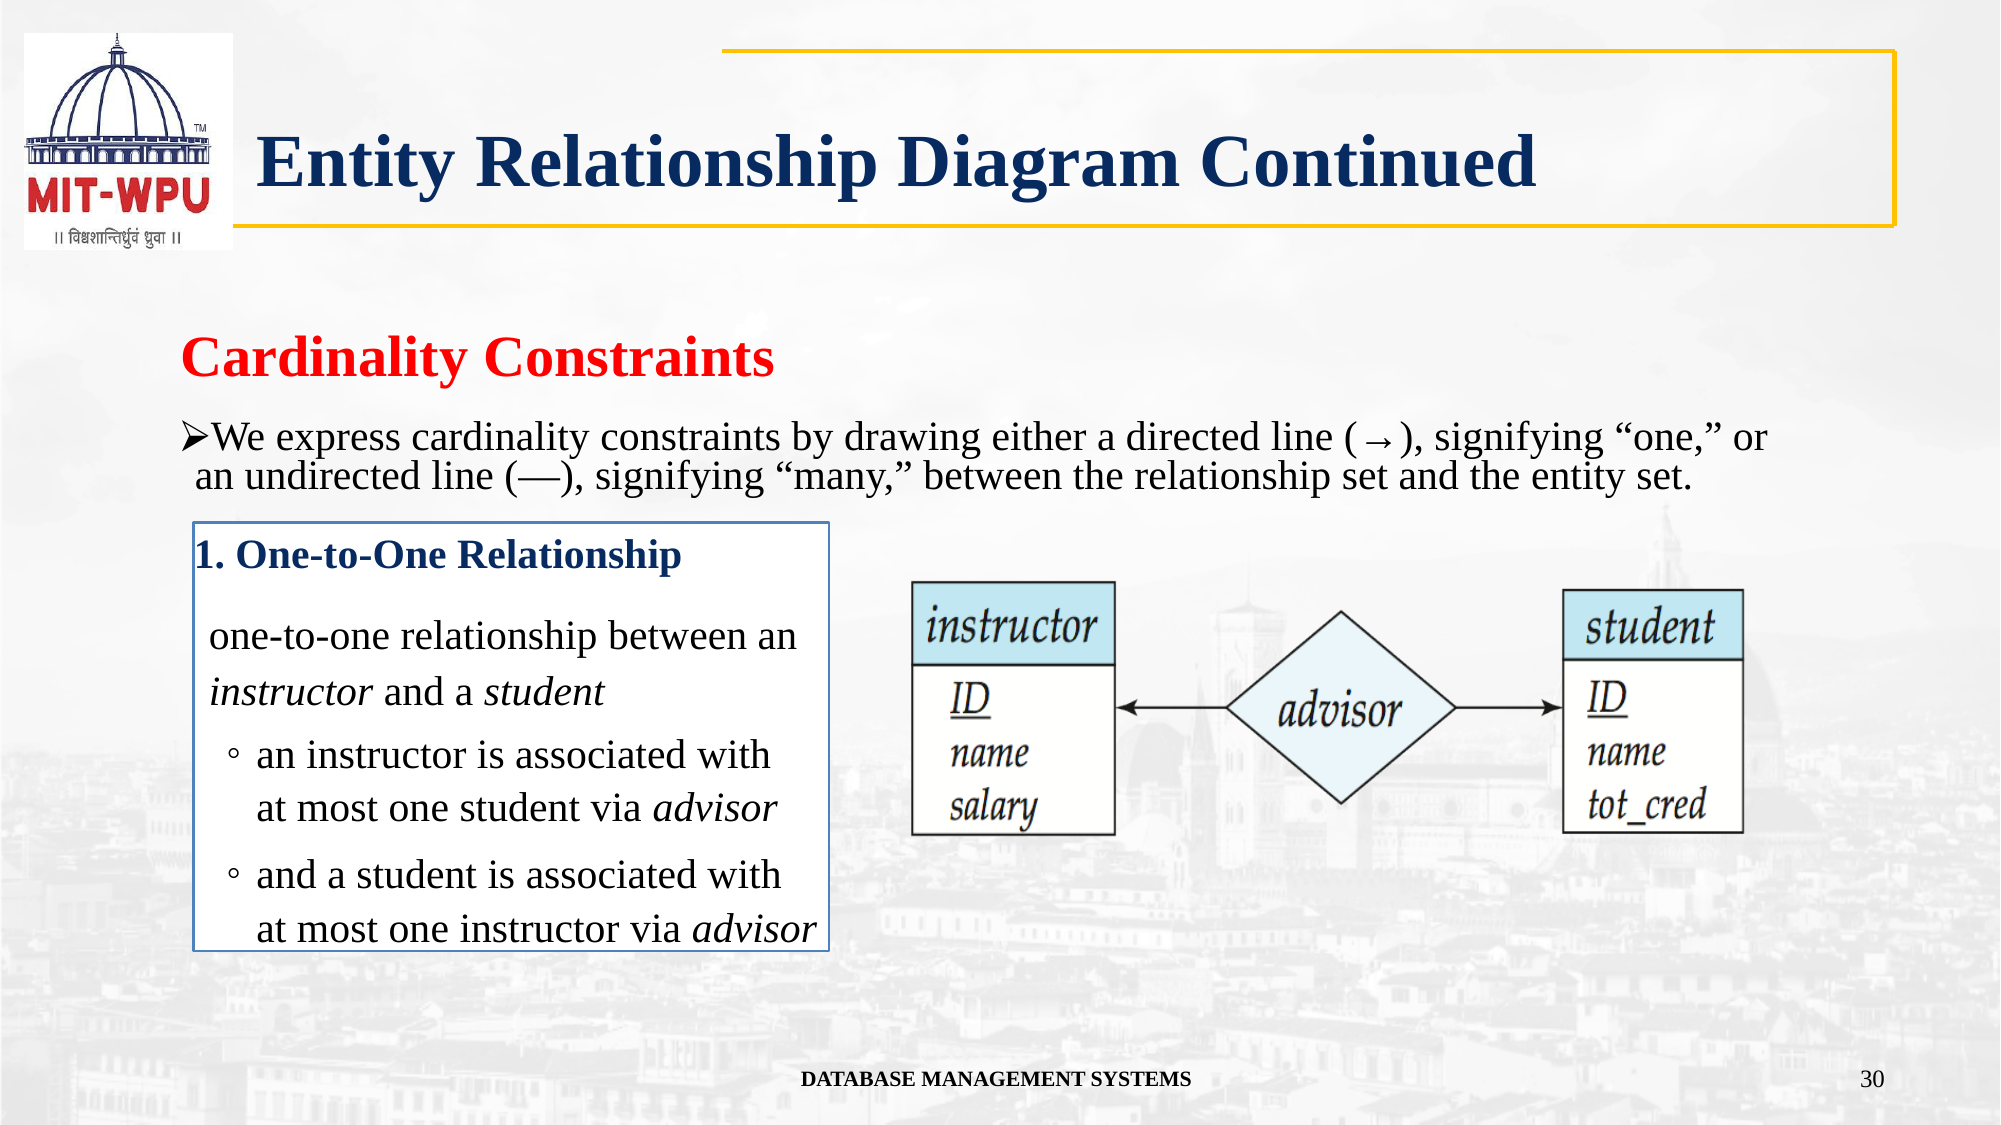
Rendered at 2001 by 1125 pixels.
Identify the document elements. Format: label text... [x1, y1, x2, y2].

picture [0, 0, 2000, 1125]
slide_number ‹#› [1853, 1057, 1894, 1125]
text_box One-to-One Relationship one-to-one relationship between an instructor and a student an instructor is associated with at most one student via advisor and a student is associated with at most one instructor via advisor [193, 522, 829, 952]
footer DATABASE MANAGEMENT SYSTEMS [798, 1059, 1202, 1125]
text_box Cardinality Constraints ⮚We express cardinality constraints by drawing either a directed line (→), signifying “one,” or an undirected line (—), signifying “many,” between the relationship set and the entity set. [177, 288, 1792, 498]
title Entity Relationship Diagram Continued [106, 38, 1902, 300]
